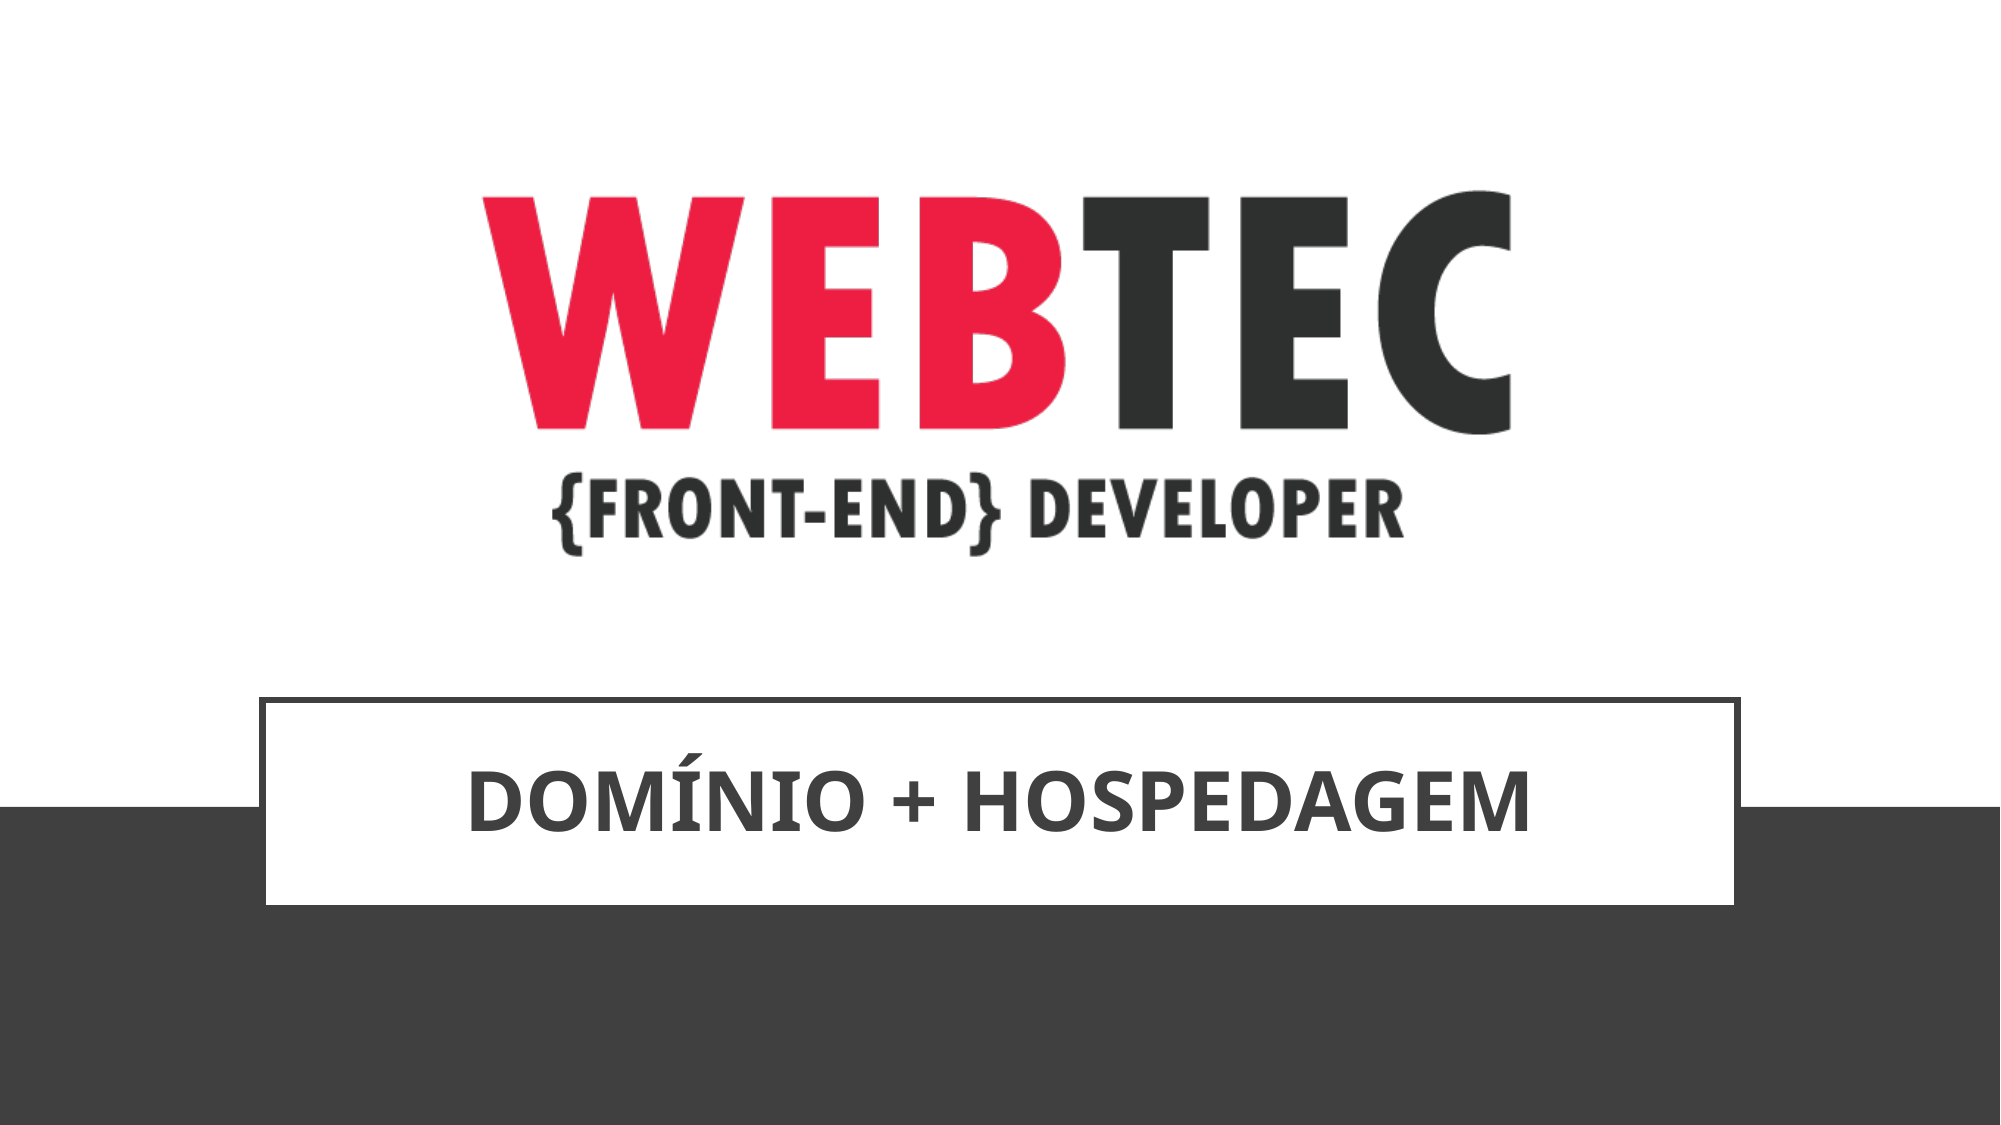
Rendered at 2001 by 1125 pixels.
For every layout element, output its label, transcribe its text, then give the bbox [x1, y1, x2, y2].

title DOMÍNIO + HOSPEDAGEM [262, 700, 1738, 908]
text_box [0, 806, 2000, 1125]
picture [357, 158, 1643, 598]
